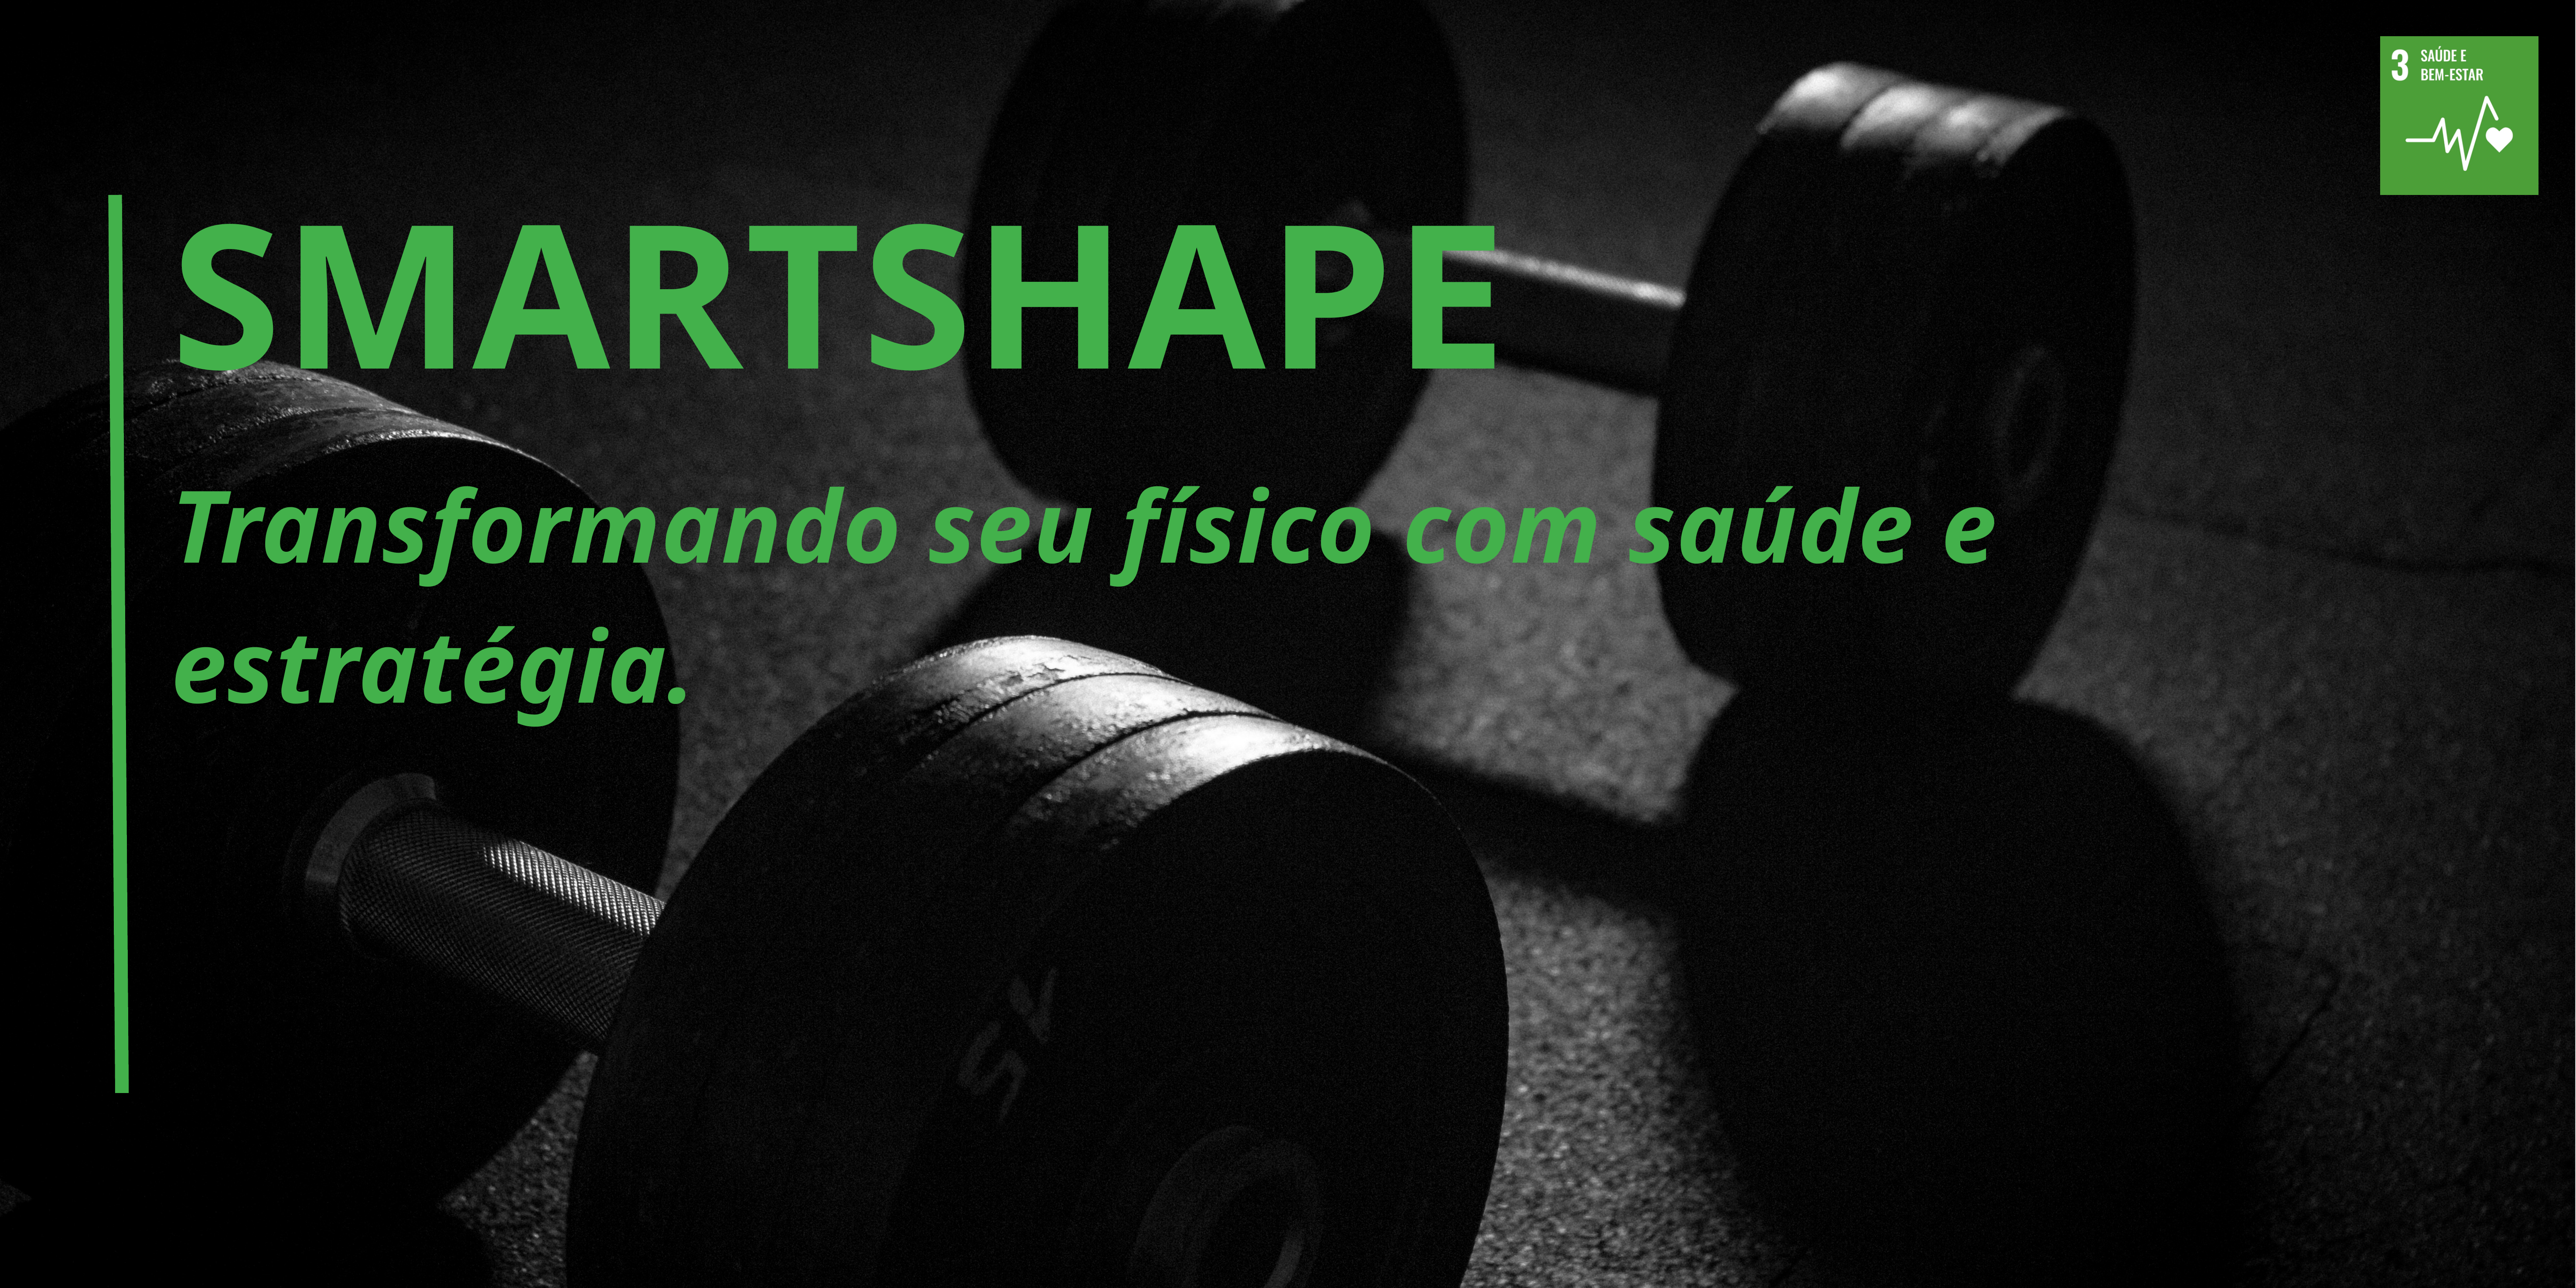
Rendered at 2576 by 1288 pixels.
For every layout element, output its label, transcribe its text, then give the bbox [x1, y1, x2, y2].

text_box [2380, 36, 2538, 195]
text_box Transformando seu físico com saúde e estratégia. [171, 443, 2319, 863]
text_box [0, 0, 2576, 1288]
text_box SMARTSHAPE [171, 129, 1545, 409]
